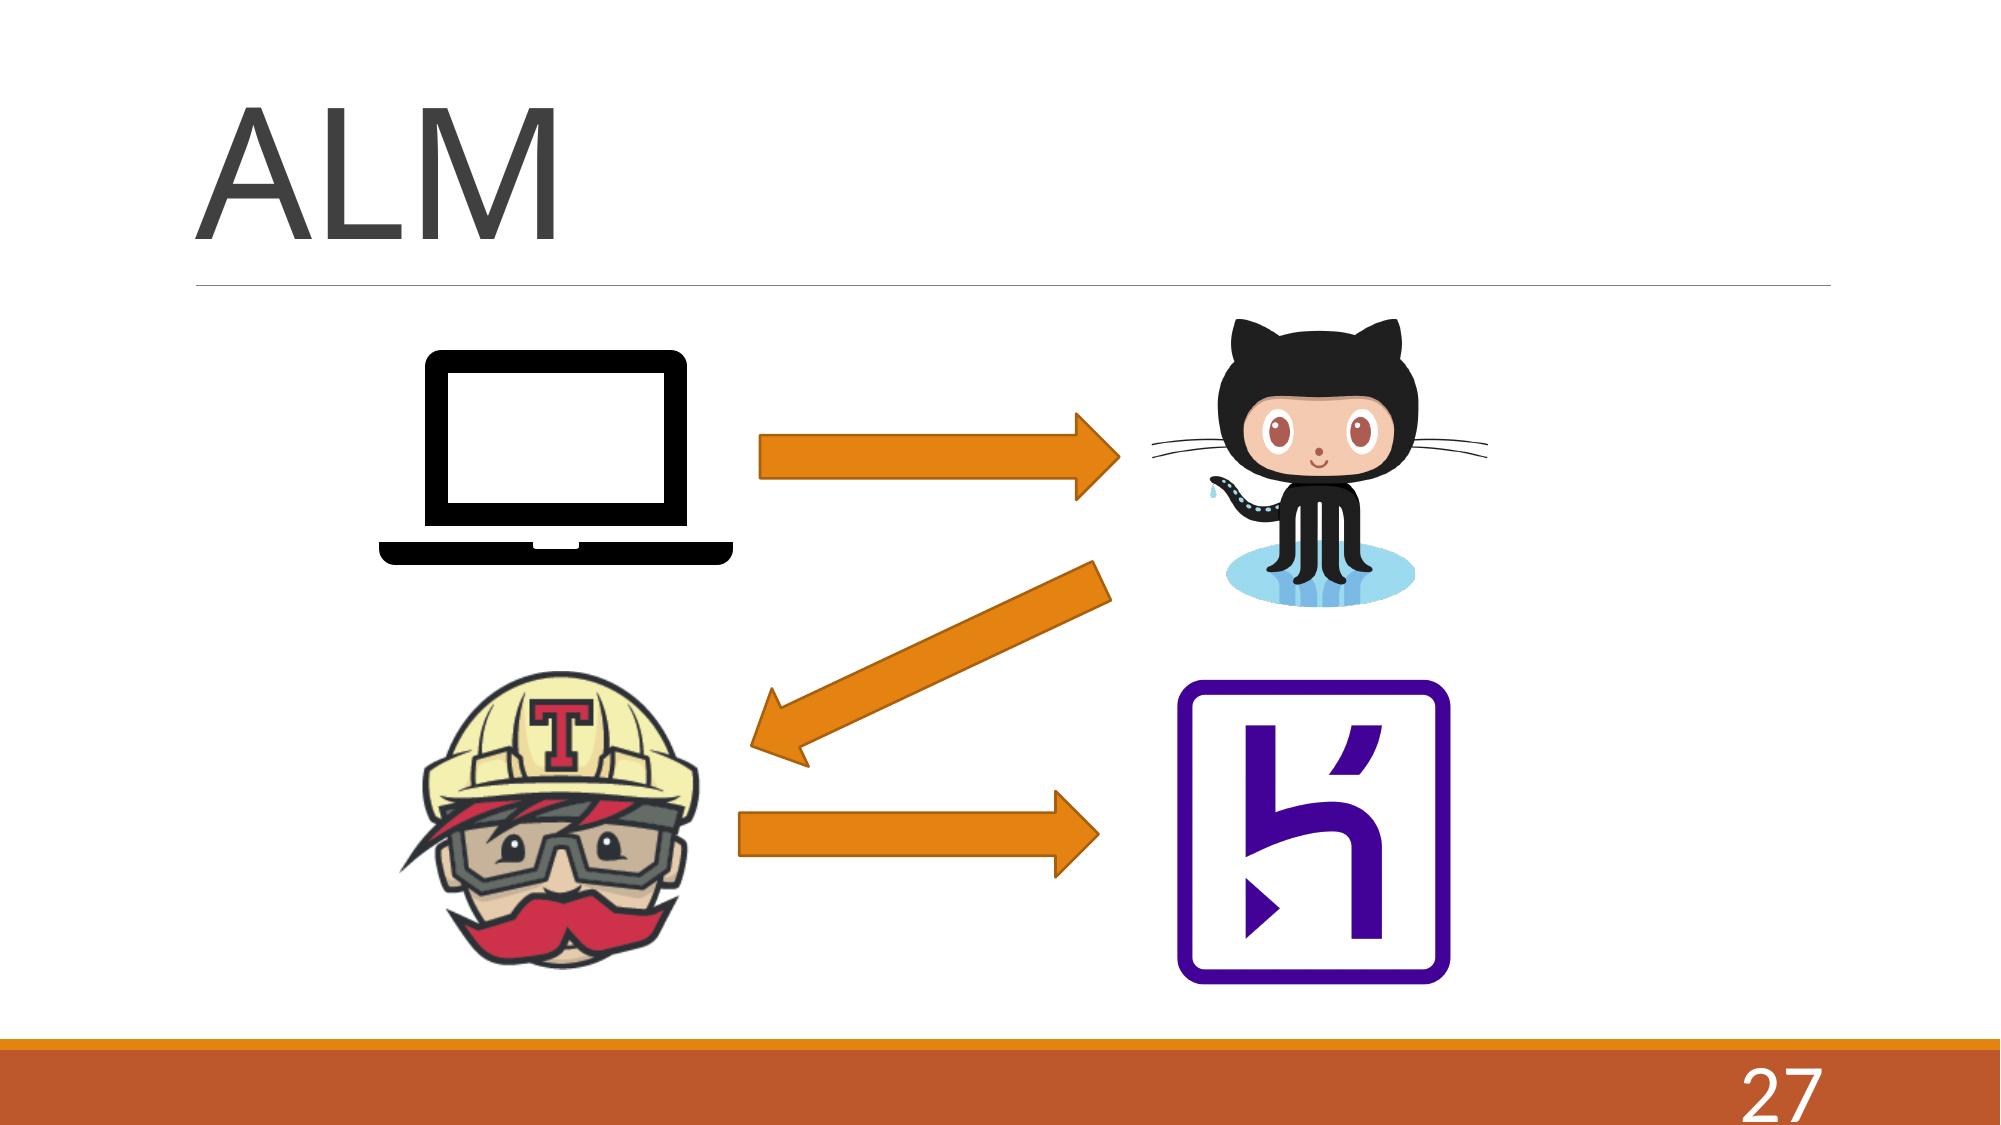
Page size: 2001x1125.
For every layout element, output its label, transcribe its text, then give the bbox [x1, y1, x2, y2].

title ALM [180, 47, 1830, 285]
picture [1139, 312, 1501, 613]
picture [1176, 670, 1463, 998]
picture [371, 272, 740, 642]
text_box [737, 789, 1100, 879]
text_box [749, 560, 1113, 768]
picture [398, 670, 713, 971]
slide_number 27 [1624, 1059, 1840, 1120]
text_box [758, 412, 1121, 502]
